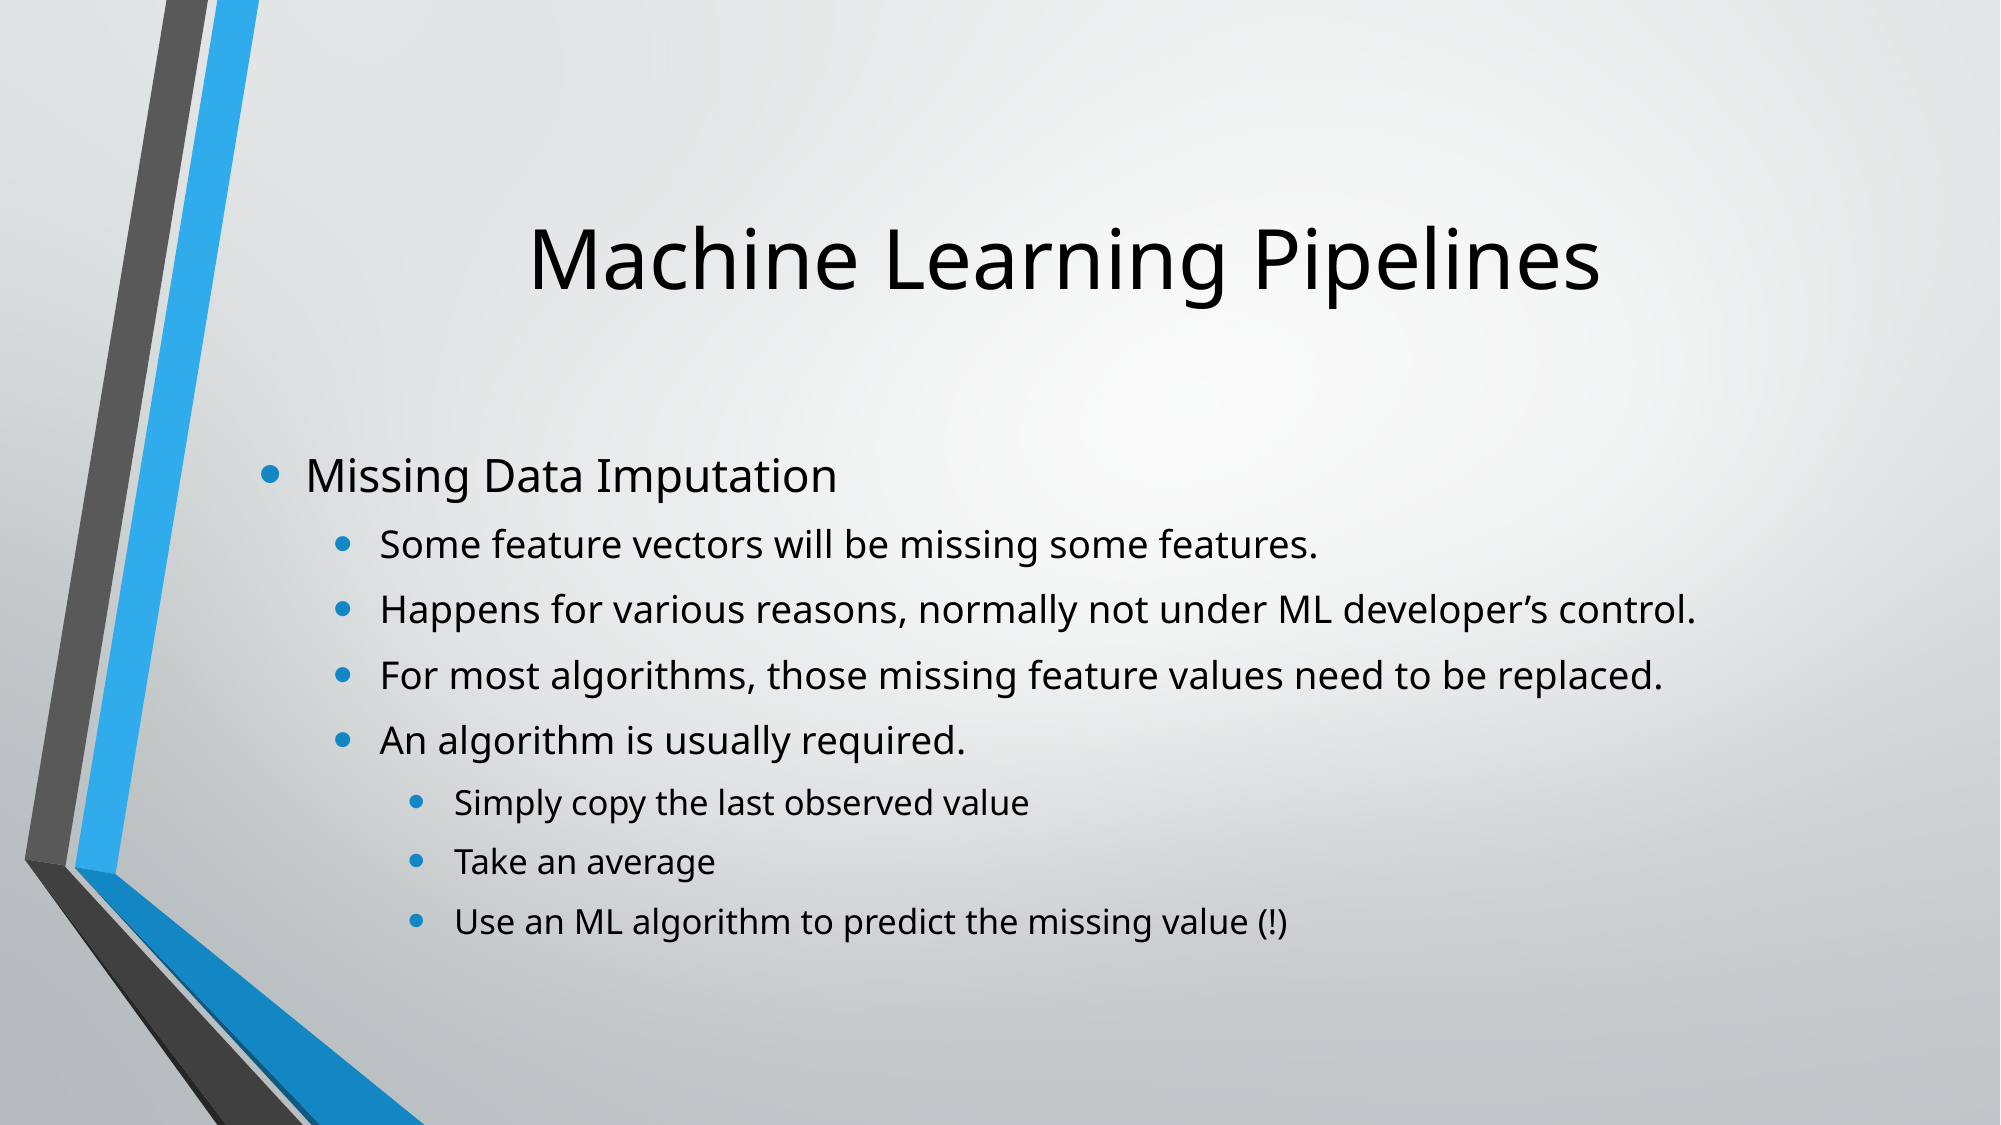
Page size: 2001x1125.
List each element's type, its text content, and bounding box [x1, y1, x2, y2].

list Missing Data Imputation Some feature vectors will be missing some features. Happens for various reasons, normally not under ML developer’s control. For most algorithms, those missing feature values need to be replaced. An algorithm is usually required. Simply copy the last observed value Take an average Use an ML algorithm to predict the missing value (!) [243, 437, 1887, 950]
title Machine Learning Pipelines [243, 112, 1887, 400]
